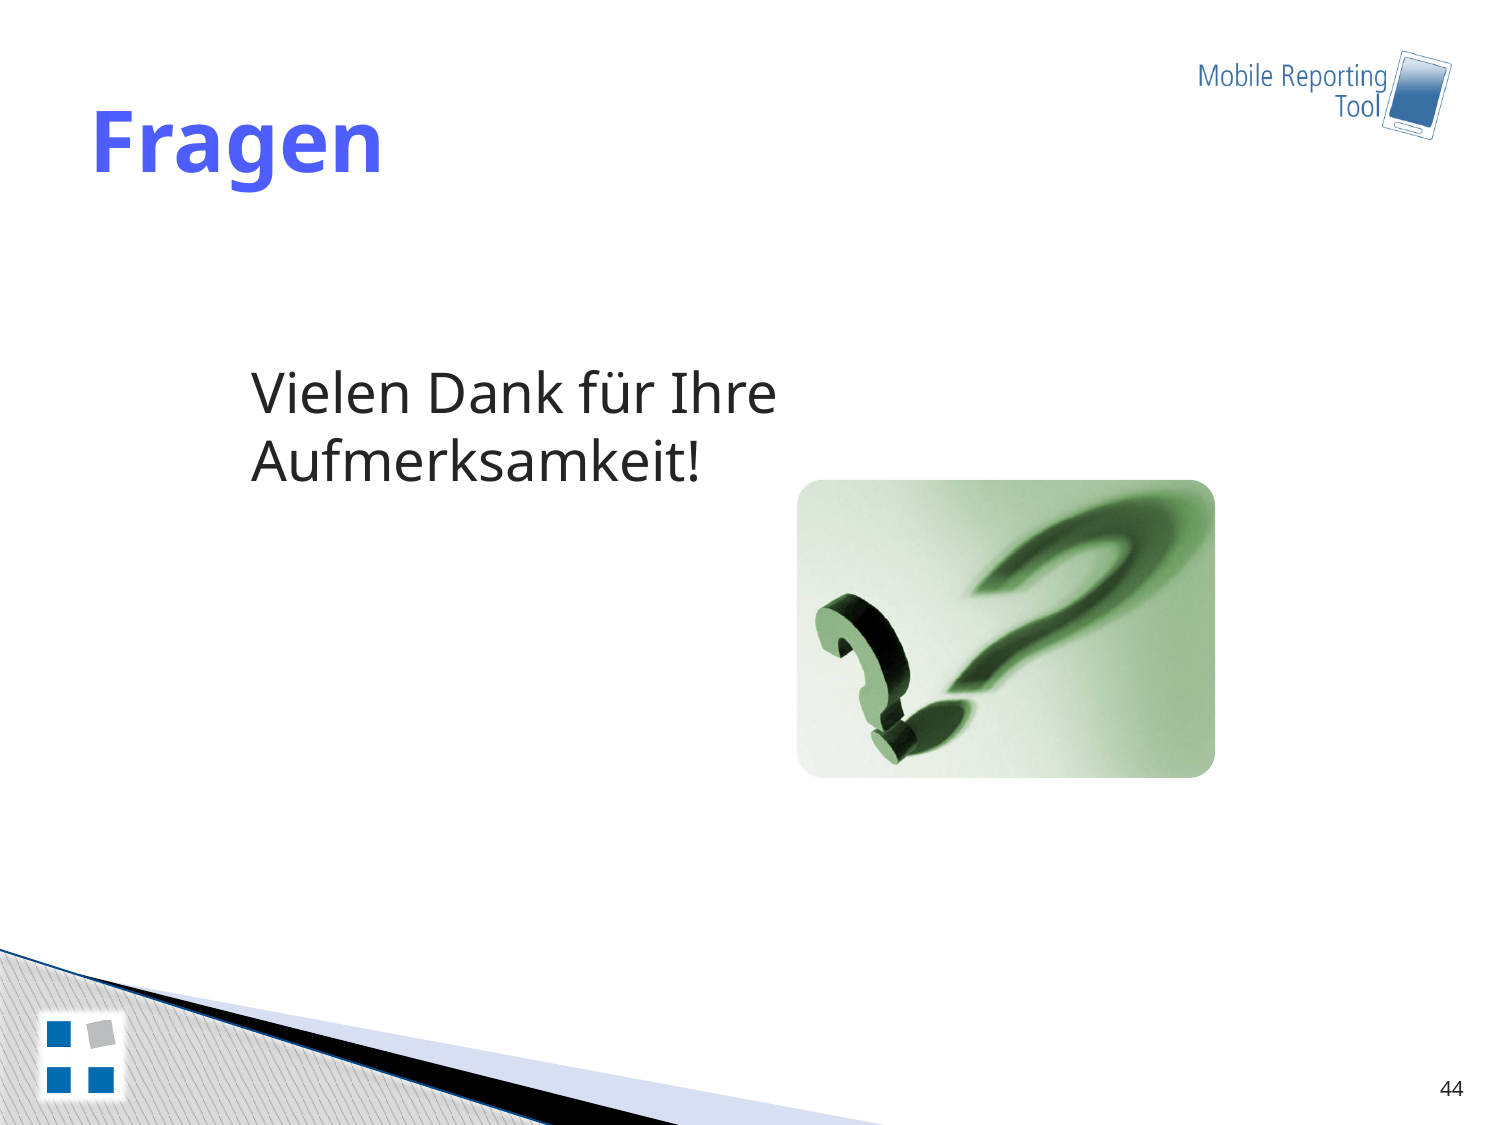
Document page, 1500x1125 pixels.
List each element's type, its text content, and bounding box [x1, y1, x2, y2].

list Vielen Dank für Ihre Aufmerksamkeit! [218, 349, 821, 587]
title Fragen [75, 45, 1425, 233]
picture [47, 1020, 117, 1093]
picture [796, 479, 1216, 779]
picture [1187, 42, 1459, 149]
slide_number 44 [1418, 1051, 1479, 1112]
